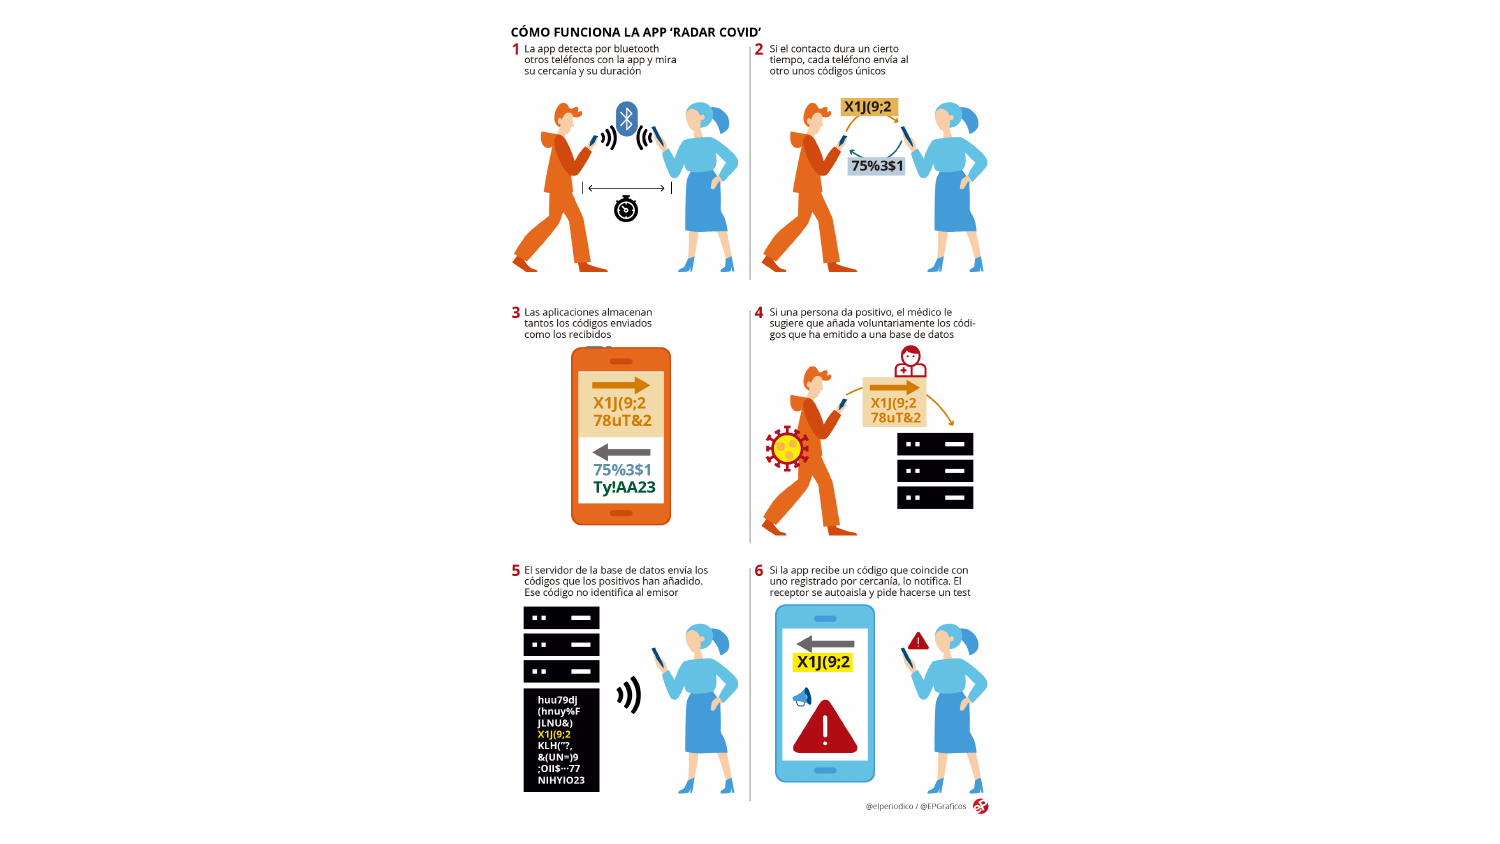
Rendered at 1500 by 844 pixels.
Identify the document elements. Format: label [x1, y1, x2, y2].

picture [508, 24, 992, 819]
